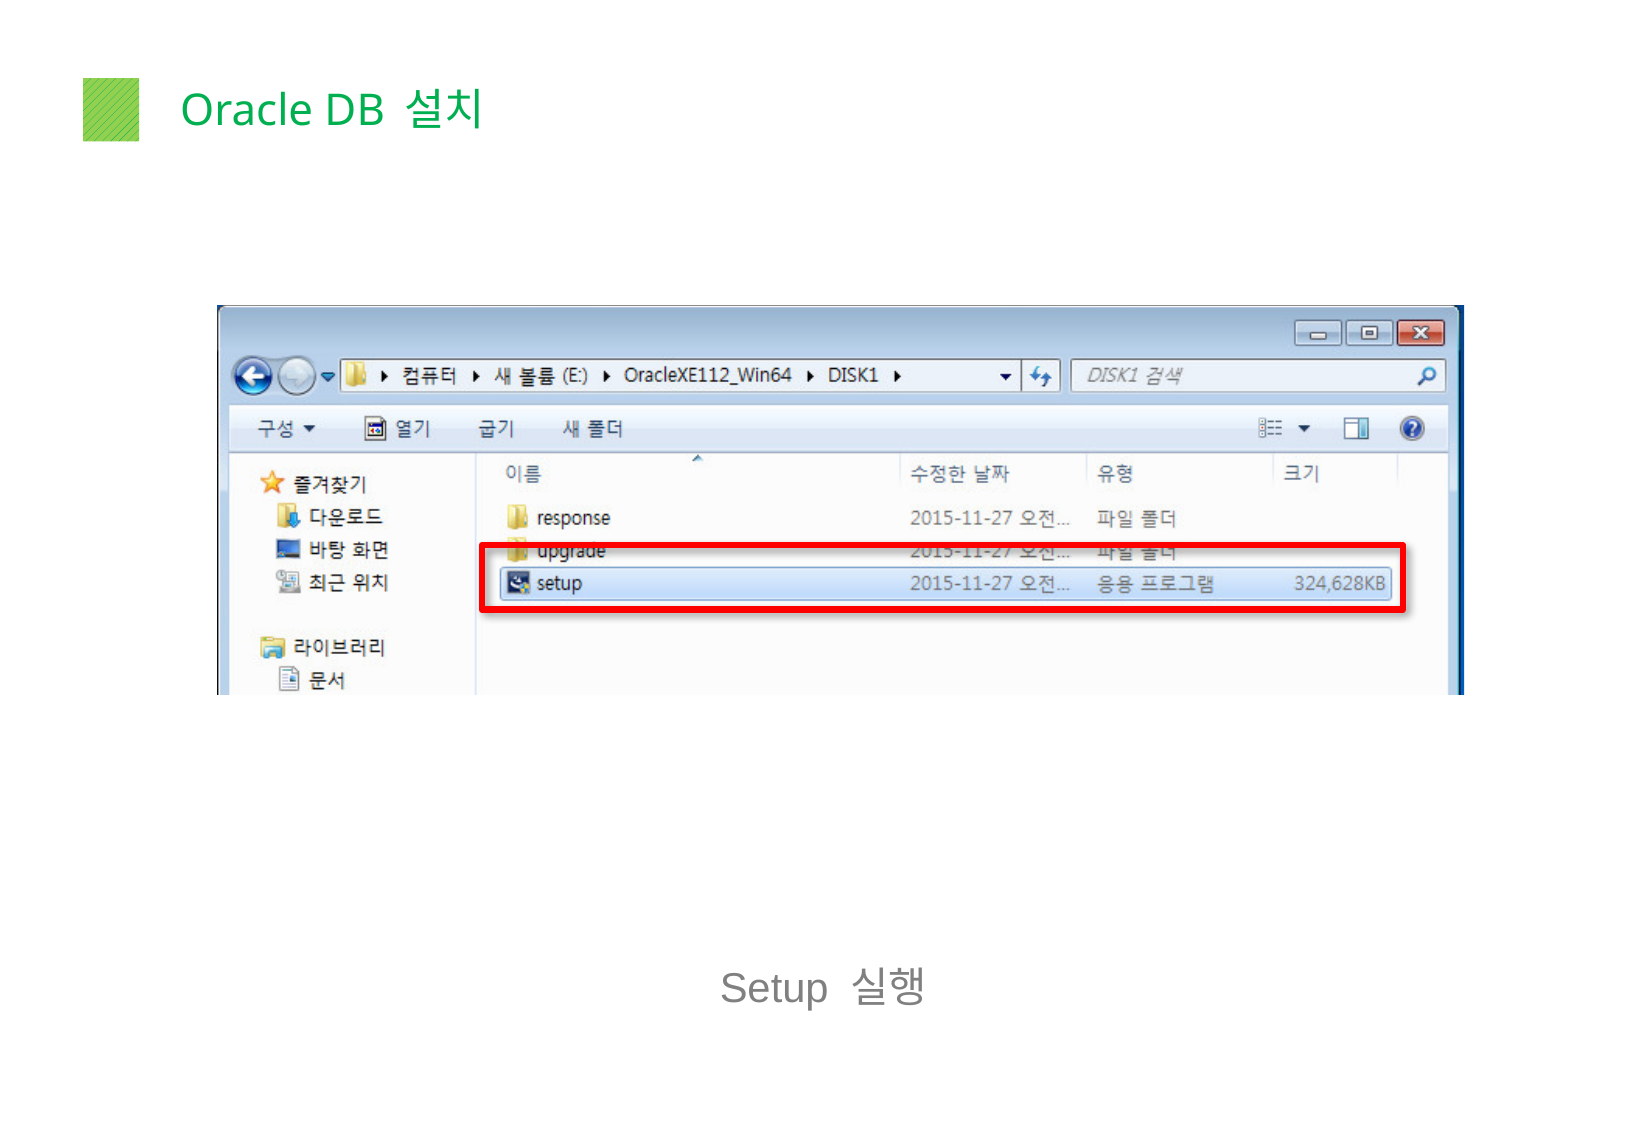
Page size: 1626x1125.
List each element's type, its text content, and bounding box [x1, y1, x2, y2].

list Oracle DB 설치 [162, 73, 506, 149]
text_box Setup 실행 [43, 952, 1604, 1059]
picture [216, 305, 1465, 695]
